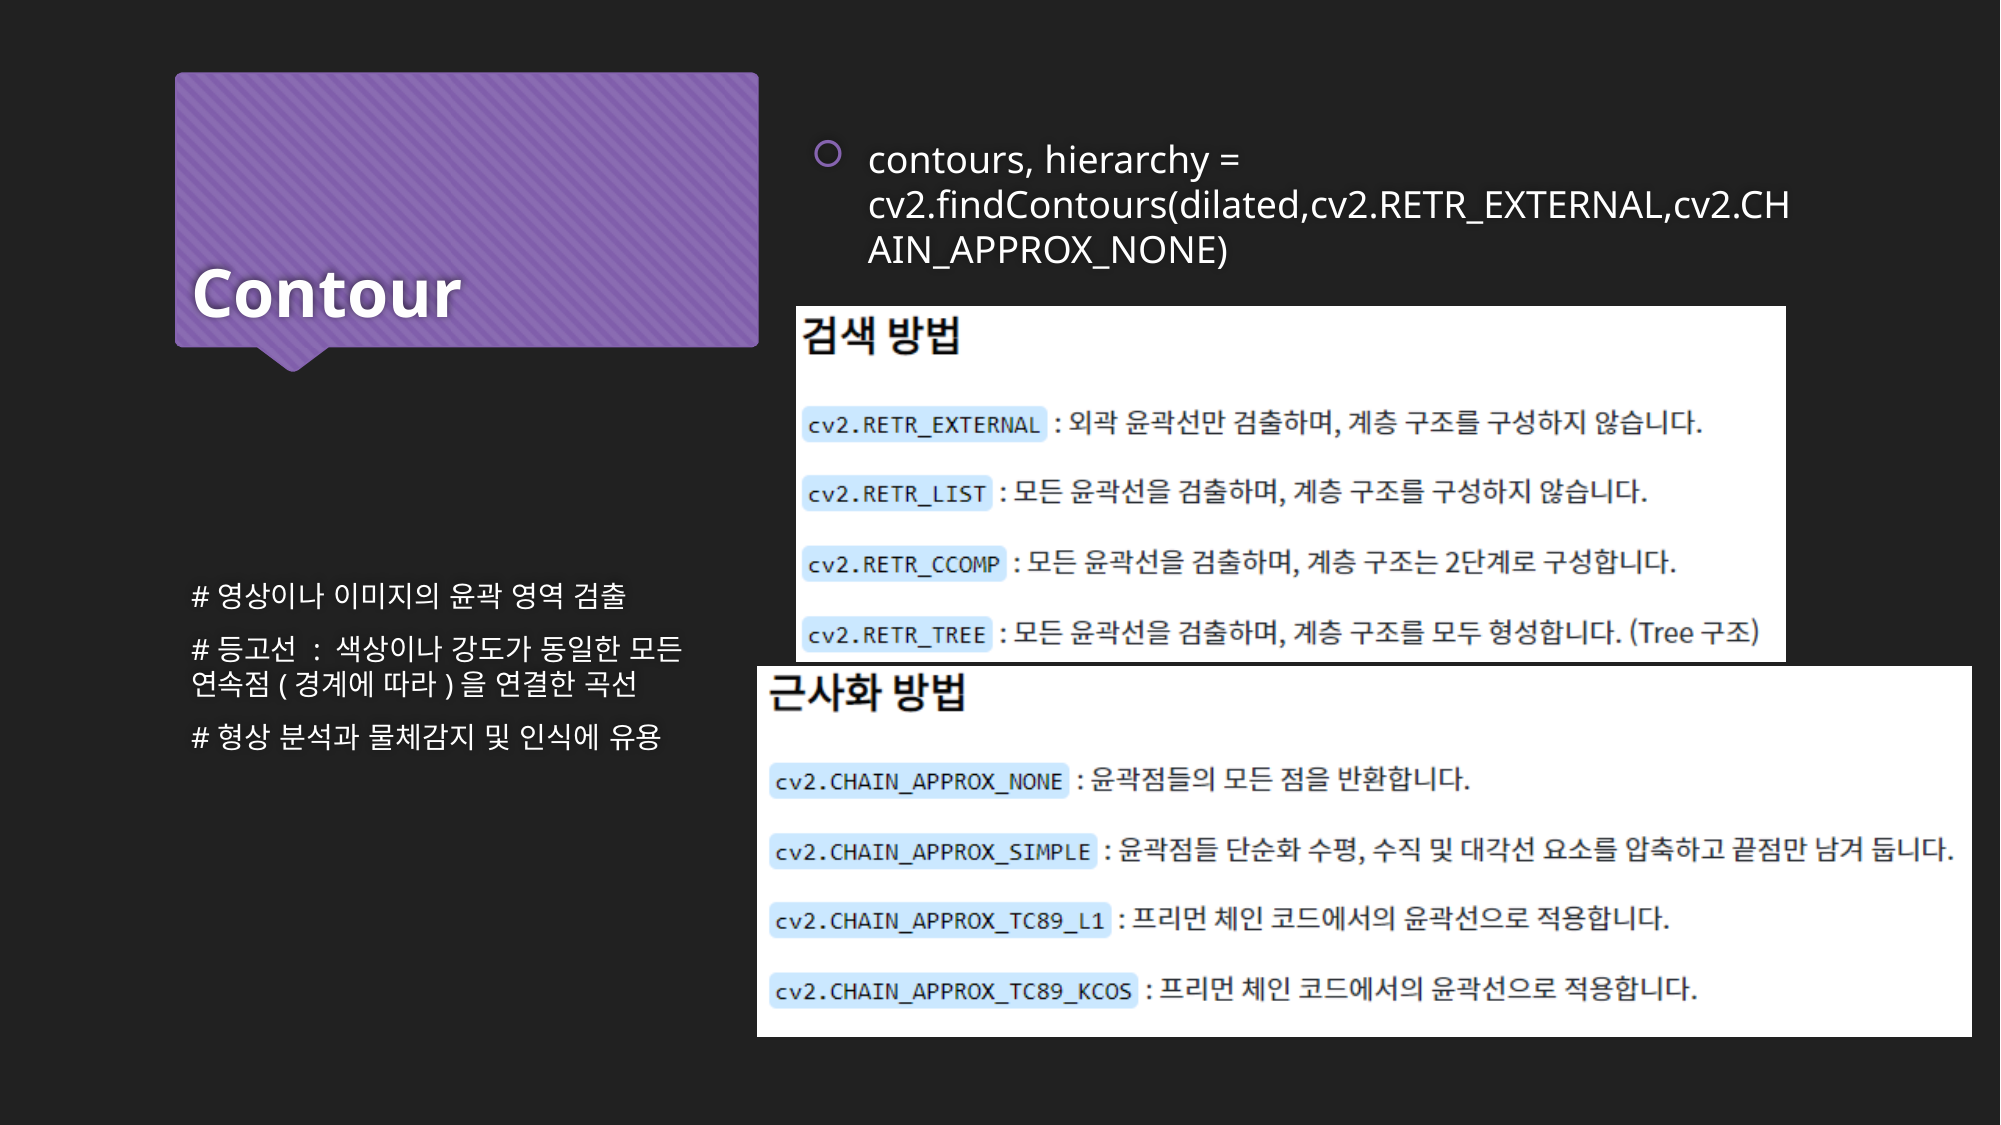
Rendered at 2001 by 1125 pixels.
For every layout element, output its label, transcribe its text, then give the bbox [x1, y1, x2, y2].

title Contour [176, 73, 758, 339]
list #영상이나 이미지의 윤곽 영역 검출 #등고선 : 색상이나 강도가 동일한 모든 연속점(경계에 따라)을 연결한 곡선 #형상 분석과 물체감지 및 인식에 유용 [176, 370, 758, 962]
picture [796, 306, 1786, 662]
picture [757, 665, 1973, 1037]
list contours, hierarchy = cv2.findContours(dilated,cv2.RETR_EXTERNAL,cv2.CHAIN_APPROX_NONE) [796, 73, 1823, 464]
